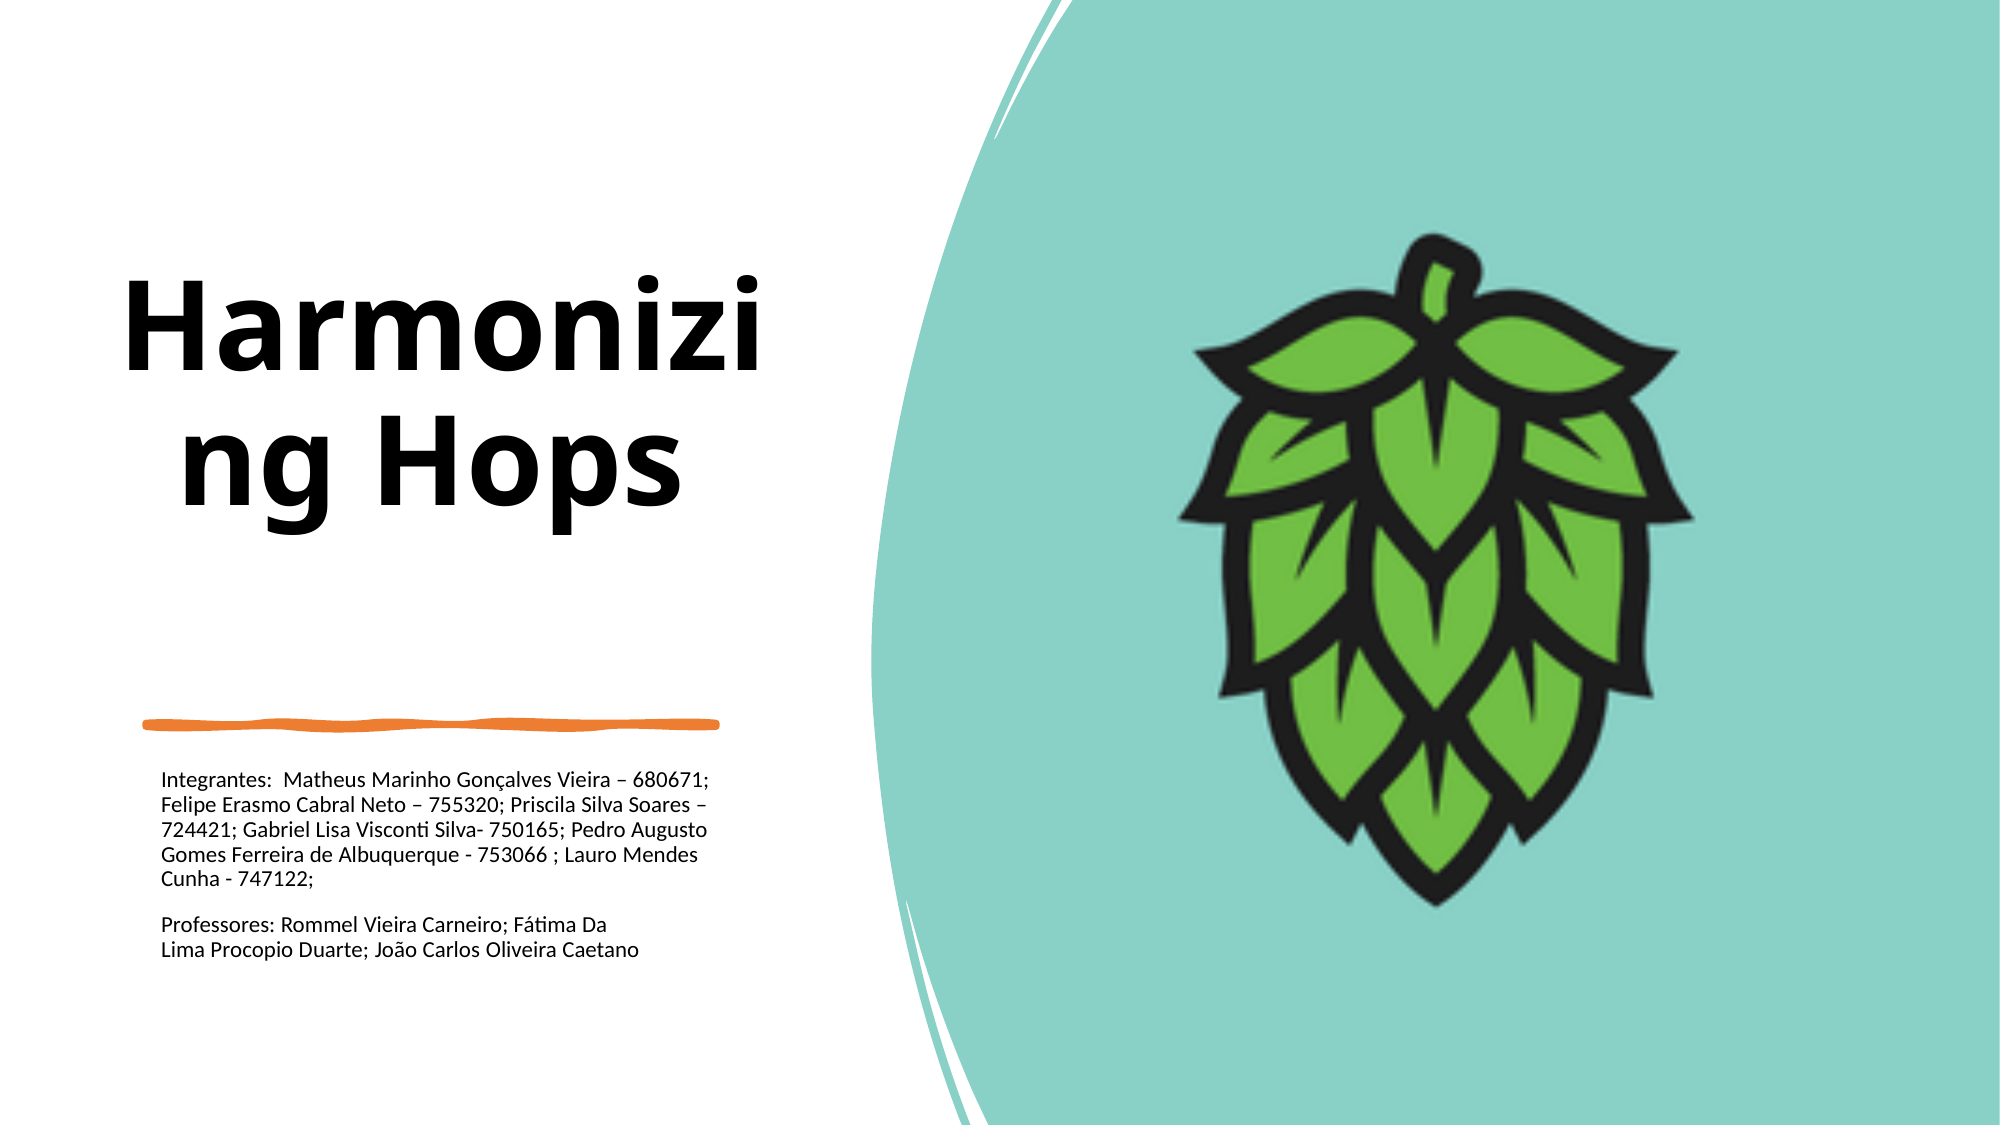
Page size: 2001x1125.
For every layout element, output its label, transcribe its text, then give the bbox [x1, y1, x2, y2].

subtitle Integrantes: Matheus Marinho Gonçalves Vieira – 680671; Felipe Erasmo Cabral Neto – 755320; Priscila Silva Soares – 724421; Gabriel Lisa Visconti Silva- 750165; Pedro Augusto Gomes Ferreira de Albuquerque - 753066 ; Lauro Mendes Cunha - 747122; Professores: Rommel Vieira Carneiro; Fátima Da Lima Procopio Duarte; João Carlos Oliveira Caetano [146, 760, 759, 1019]
text_box [0, 0, 871, 1125]
text_box [144, 720, 718, 730]
picture [871, 0, 2000, 1125]
title Harmonizing Hops [54, 104, 809, 690]
